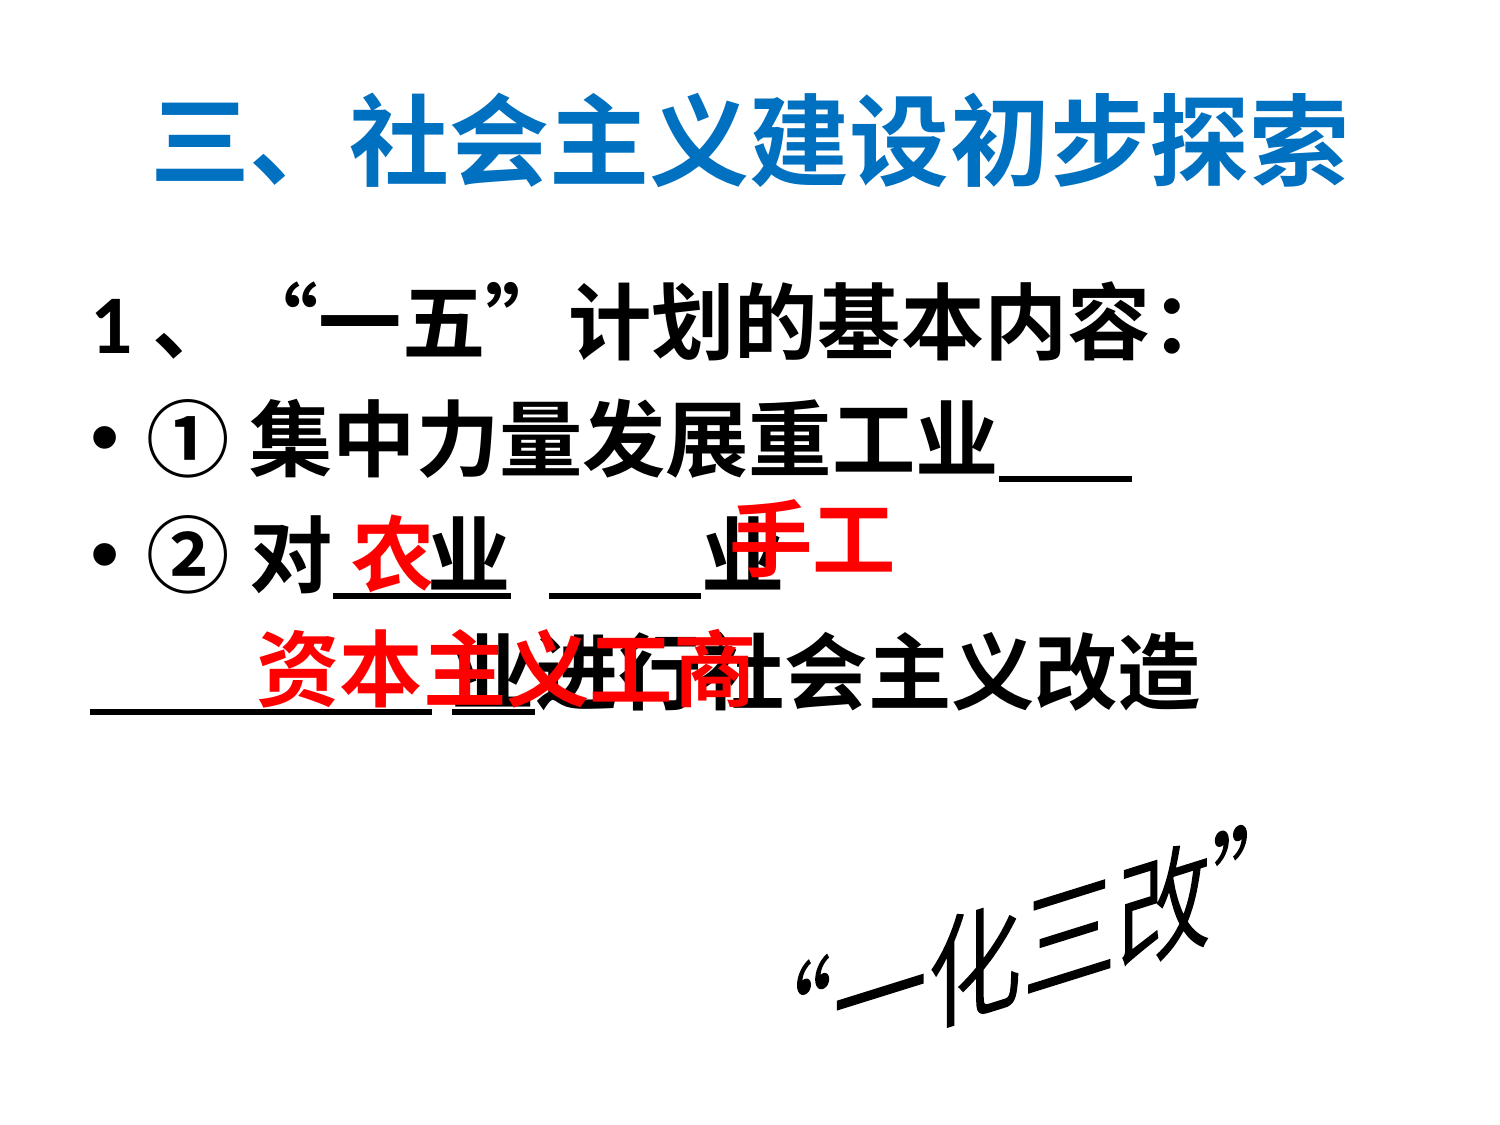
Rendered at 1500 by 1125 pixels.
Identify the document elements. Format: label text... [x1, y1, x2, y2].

list 1、“一五”计划的基本内容： ①集中力量发展重工业 ②对 业 业 业进行社会主义改造 [75, 262, 1425, 1005]
text_box 农 [336, 494, 538, 609]
text_box 资本主义工商 [242, 609, 869, 725]
text_box 手工 [714, 479, 1034, 595]
title 三、社会主义建设初步探索 [75, 45, 1425, 233]
